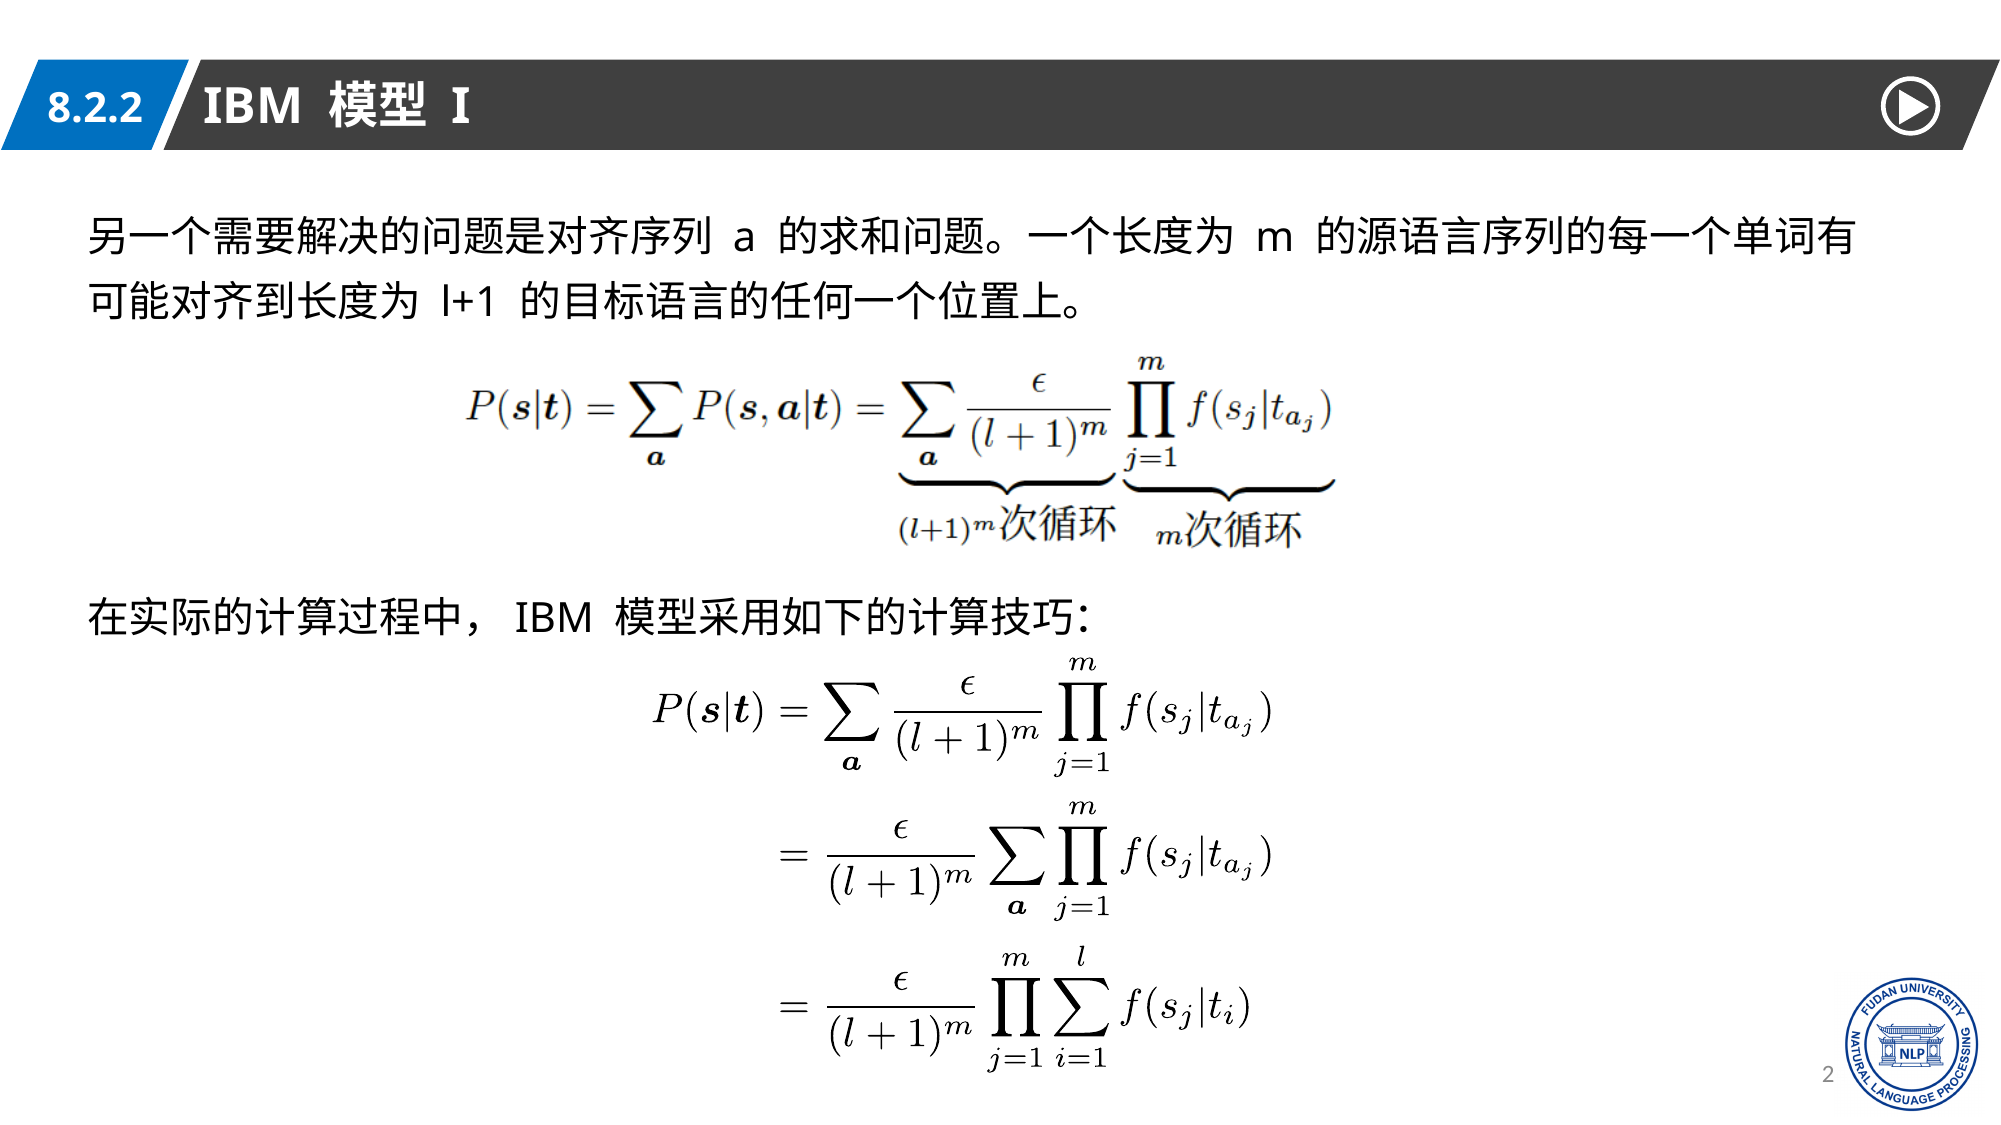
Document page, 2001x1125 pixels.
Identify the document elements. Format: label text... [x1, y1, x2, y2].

text_box IBM 模型 I [188, 66, 487, 142]
text_box [1, 89, 157, 150]
text_box 在实际的计算过程中，IBM 模型采用如下的计算技巧： [72, 568, 1271, 649]
text_box 8.2.2 [26, 73, 164, 138]
text_box [32, 59, 189, 120]
picture [437, 327, 1413, 568]
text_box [1883, 78, 1939, 134]
text_box [163, 59, 2000, 150]
slide_number 24 [1412, 1042, 1863, 1103]
text_box 另一个需要解决的问题是对齐序列 a 的求和问题。一个长度为 m 的源语言序列的每一个单词有可能对齐到长度为 l+1 的目标语言的任何一个位置上。 [72, 187, 1900, 333]
picture [1834, 972, 1985, 1117]
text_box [652, 657, 1271, 1073]
